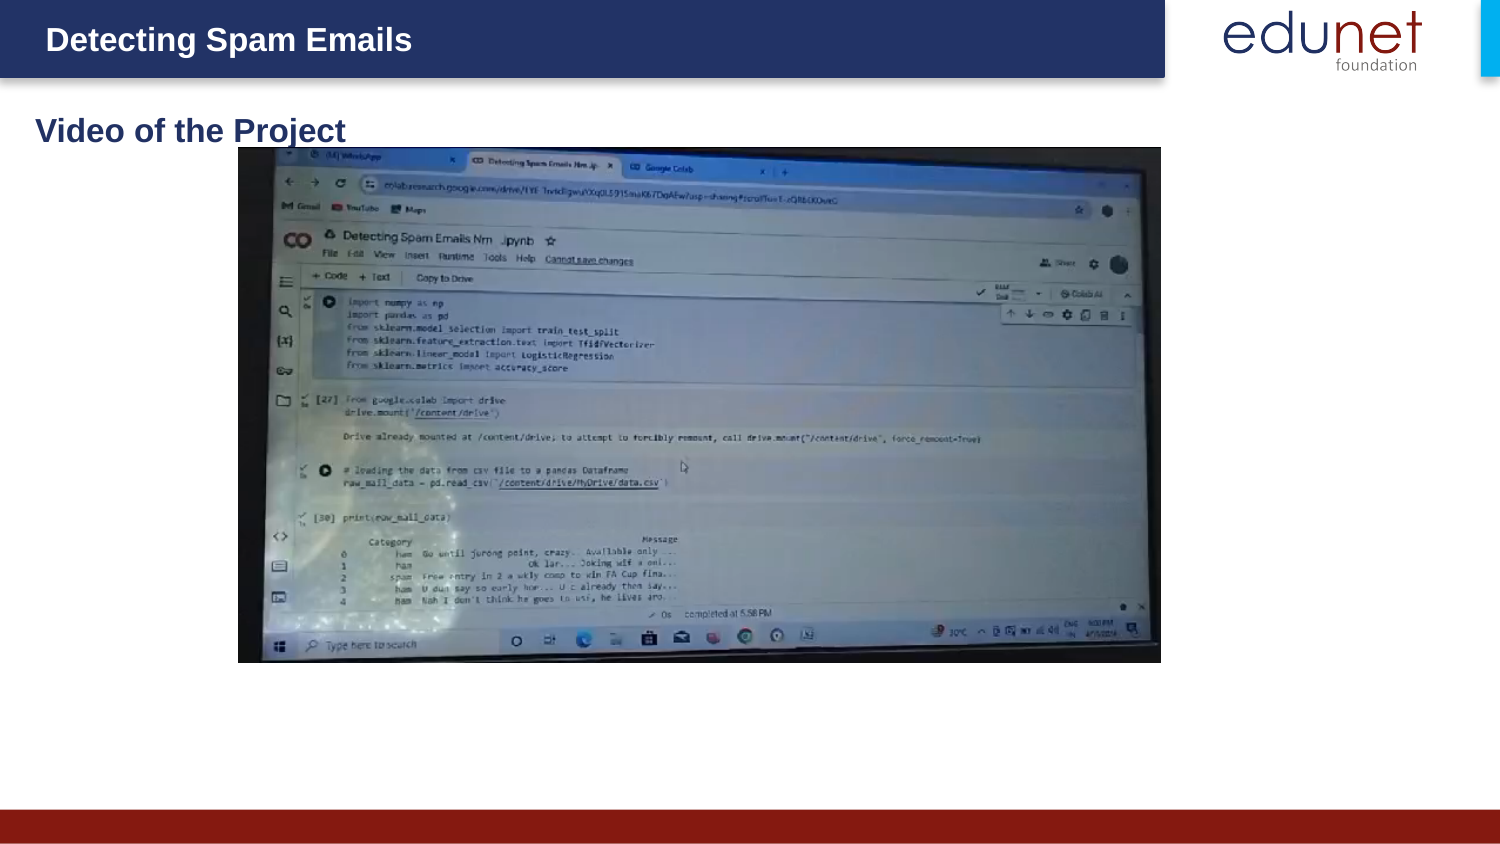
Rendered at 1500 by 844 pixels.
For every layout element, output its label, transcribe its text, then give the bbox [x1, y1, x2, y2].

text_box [237, 146, 1162, 664]
text_box Video of the Project [20, 94, 750, 147]
picture [1219, 8, 1424, 75]
